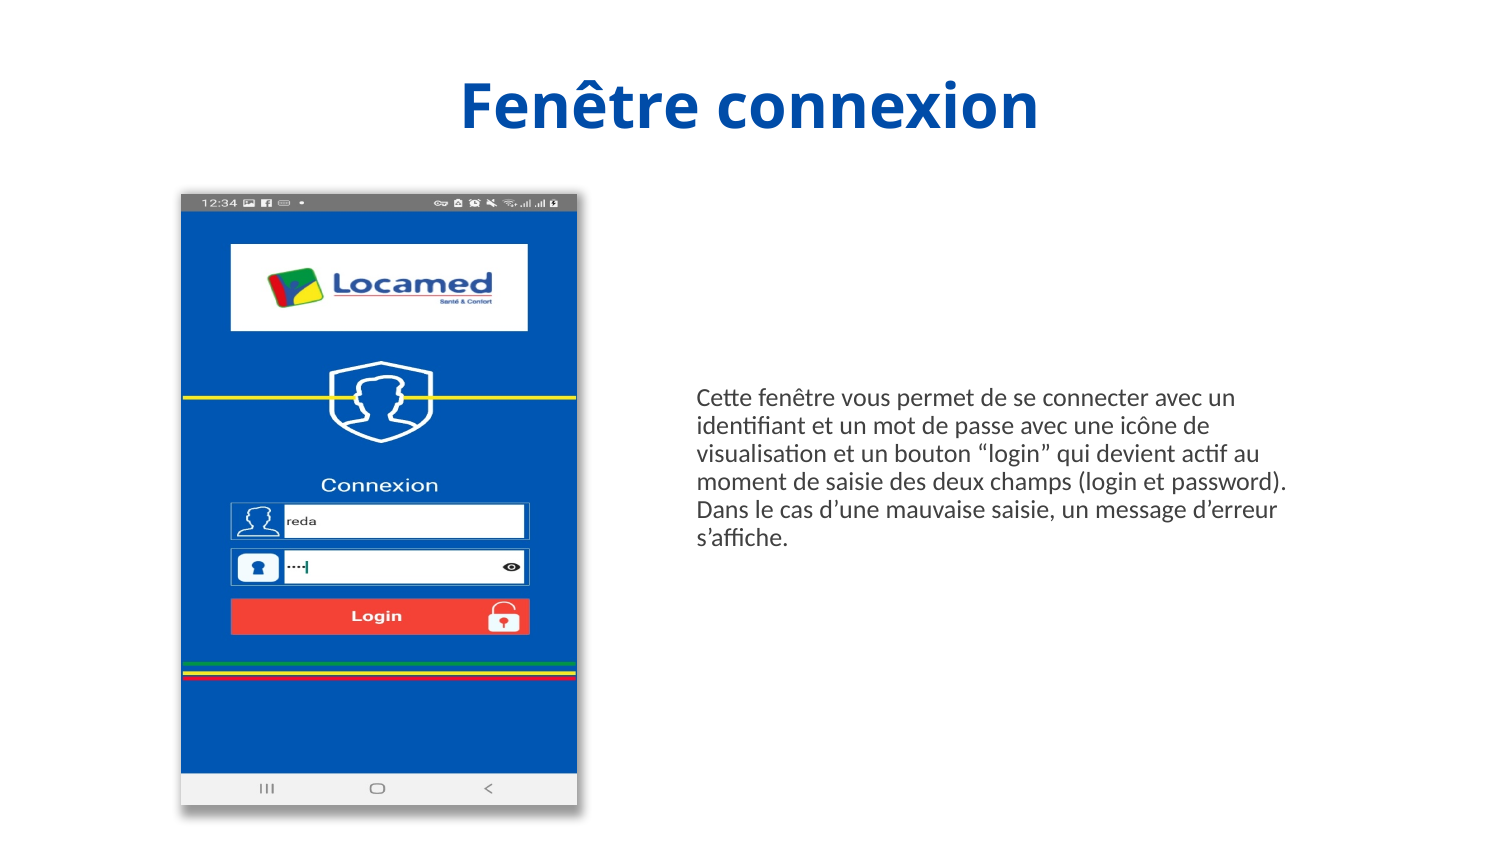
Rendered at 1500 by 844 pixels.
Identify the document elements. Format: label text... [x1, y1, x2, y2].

title Fenêtre connexion [116, 33, 1383, 157]
picture [181, 193, 577, 805]
list Cette fenêtre vous permet de se connecter avec un identifiant et un mot de passe avec une icône de visualisation et un bouton “login” qui devient actif au moment de saisie des deux champs (login et password). Dans le cas d’une mauvaise saisie, un message d’erreur s’affiche. [655, 368, 1330, 699]
